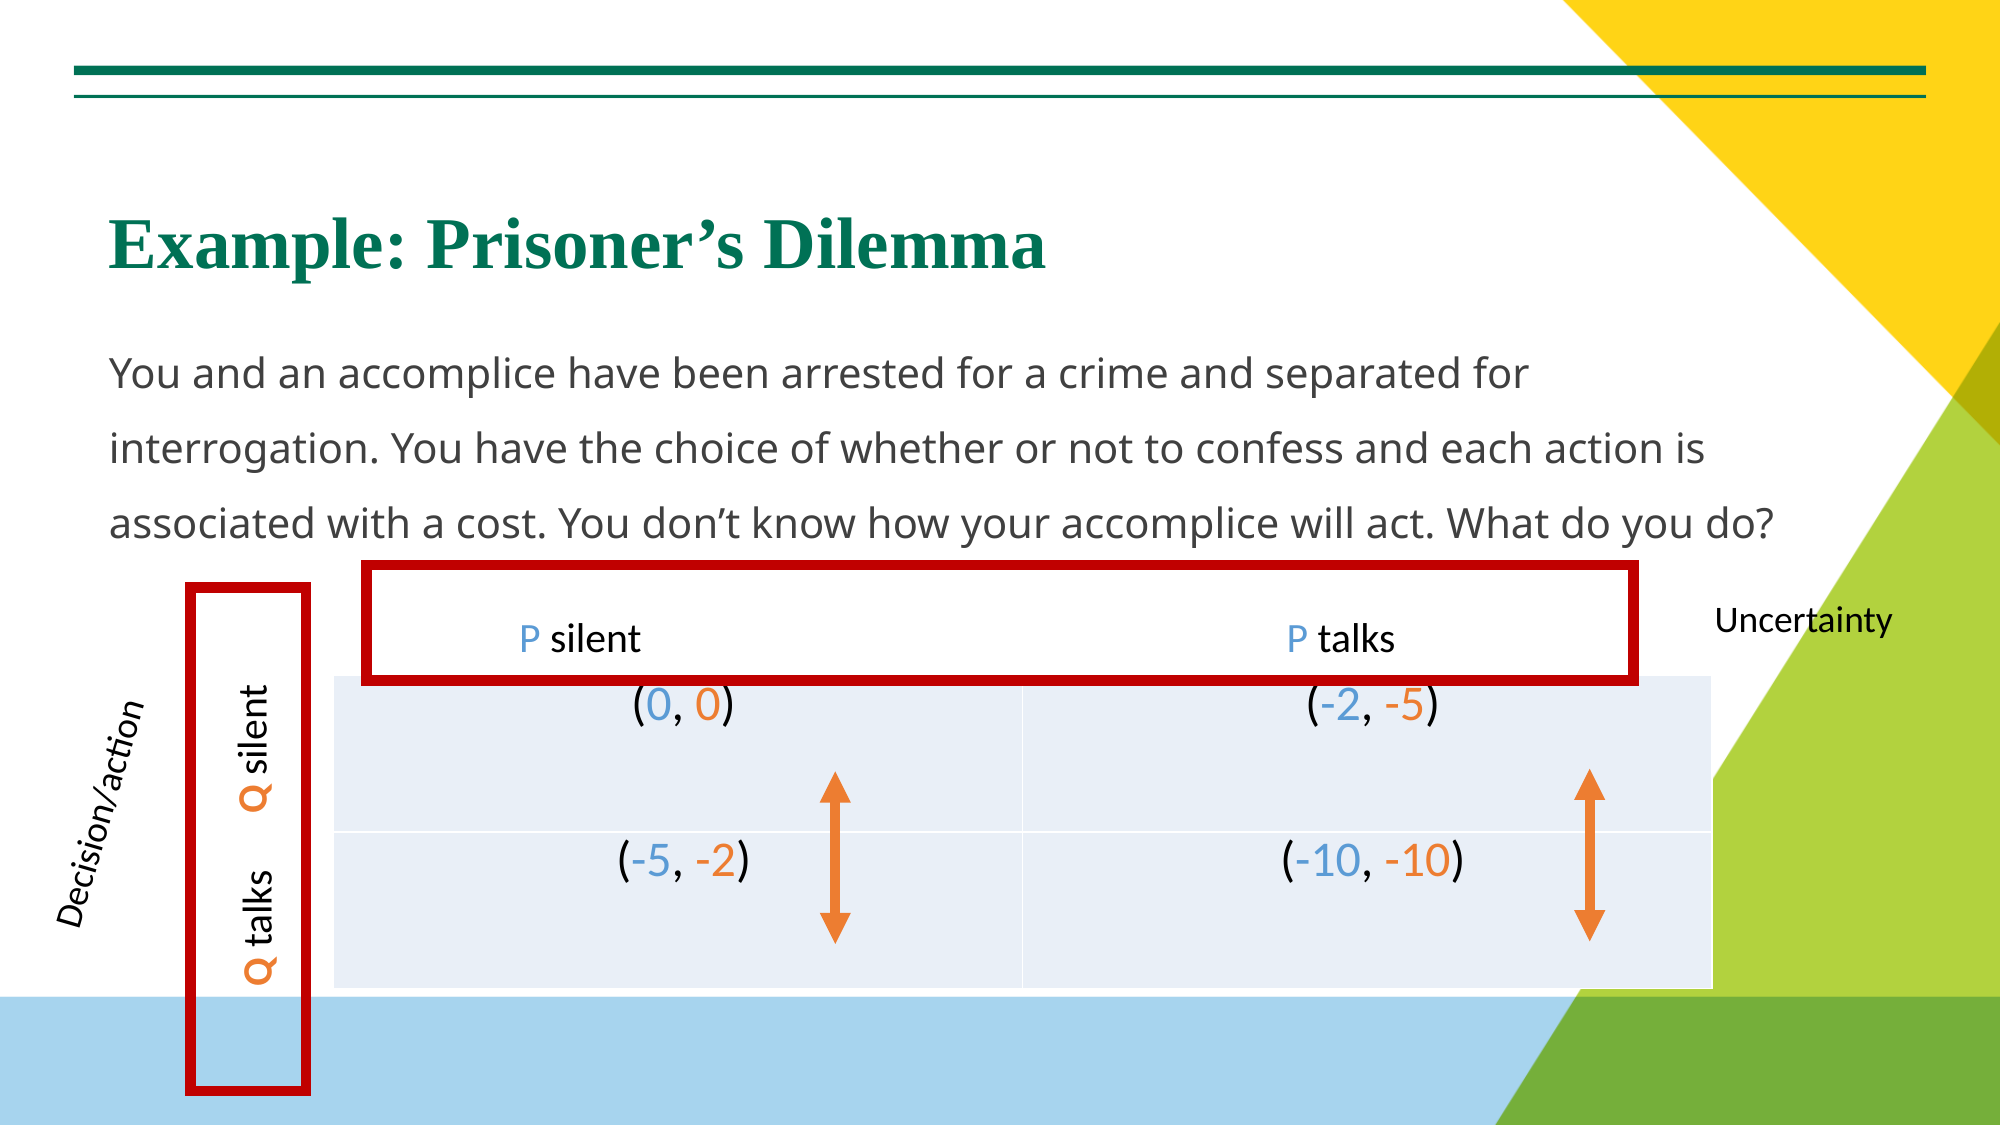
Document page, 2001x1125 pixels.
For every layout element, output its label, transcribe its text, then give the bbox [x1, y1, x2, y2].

title Example: Prisoner’s Dilemma [94, 136, 1819, 314]
table_cell (-5, -2) [334, 833, 1022, 988]
text_box Uncertainty [1699, 587, 1971, 648]
table_cell (-10, -10) [1023, 833, 1711, 988]
text_box Decision/action [31, 672, 165, 949]
table_header (-2, -5) [1023, 676, 1711, 831]
text_box Q silent [217, 443, 283, 587]
list You and an accomplice have been arrested for a crime and separated for interrogation. You have the choice of whether or not to confess and each action is associated with a cost. You don’t know how your accomplice will act. What do you do? [94, 314, 1819, 1028]
picture [0, 0, 2000, 1125]
table_header (0, 0) [334, 676, 1022, 831]
text_box [365, 564, 1634, 682]
text_box [189, 587, 307, 1092]
